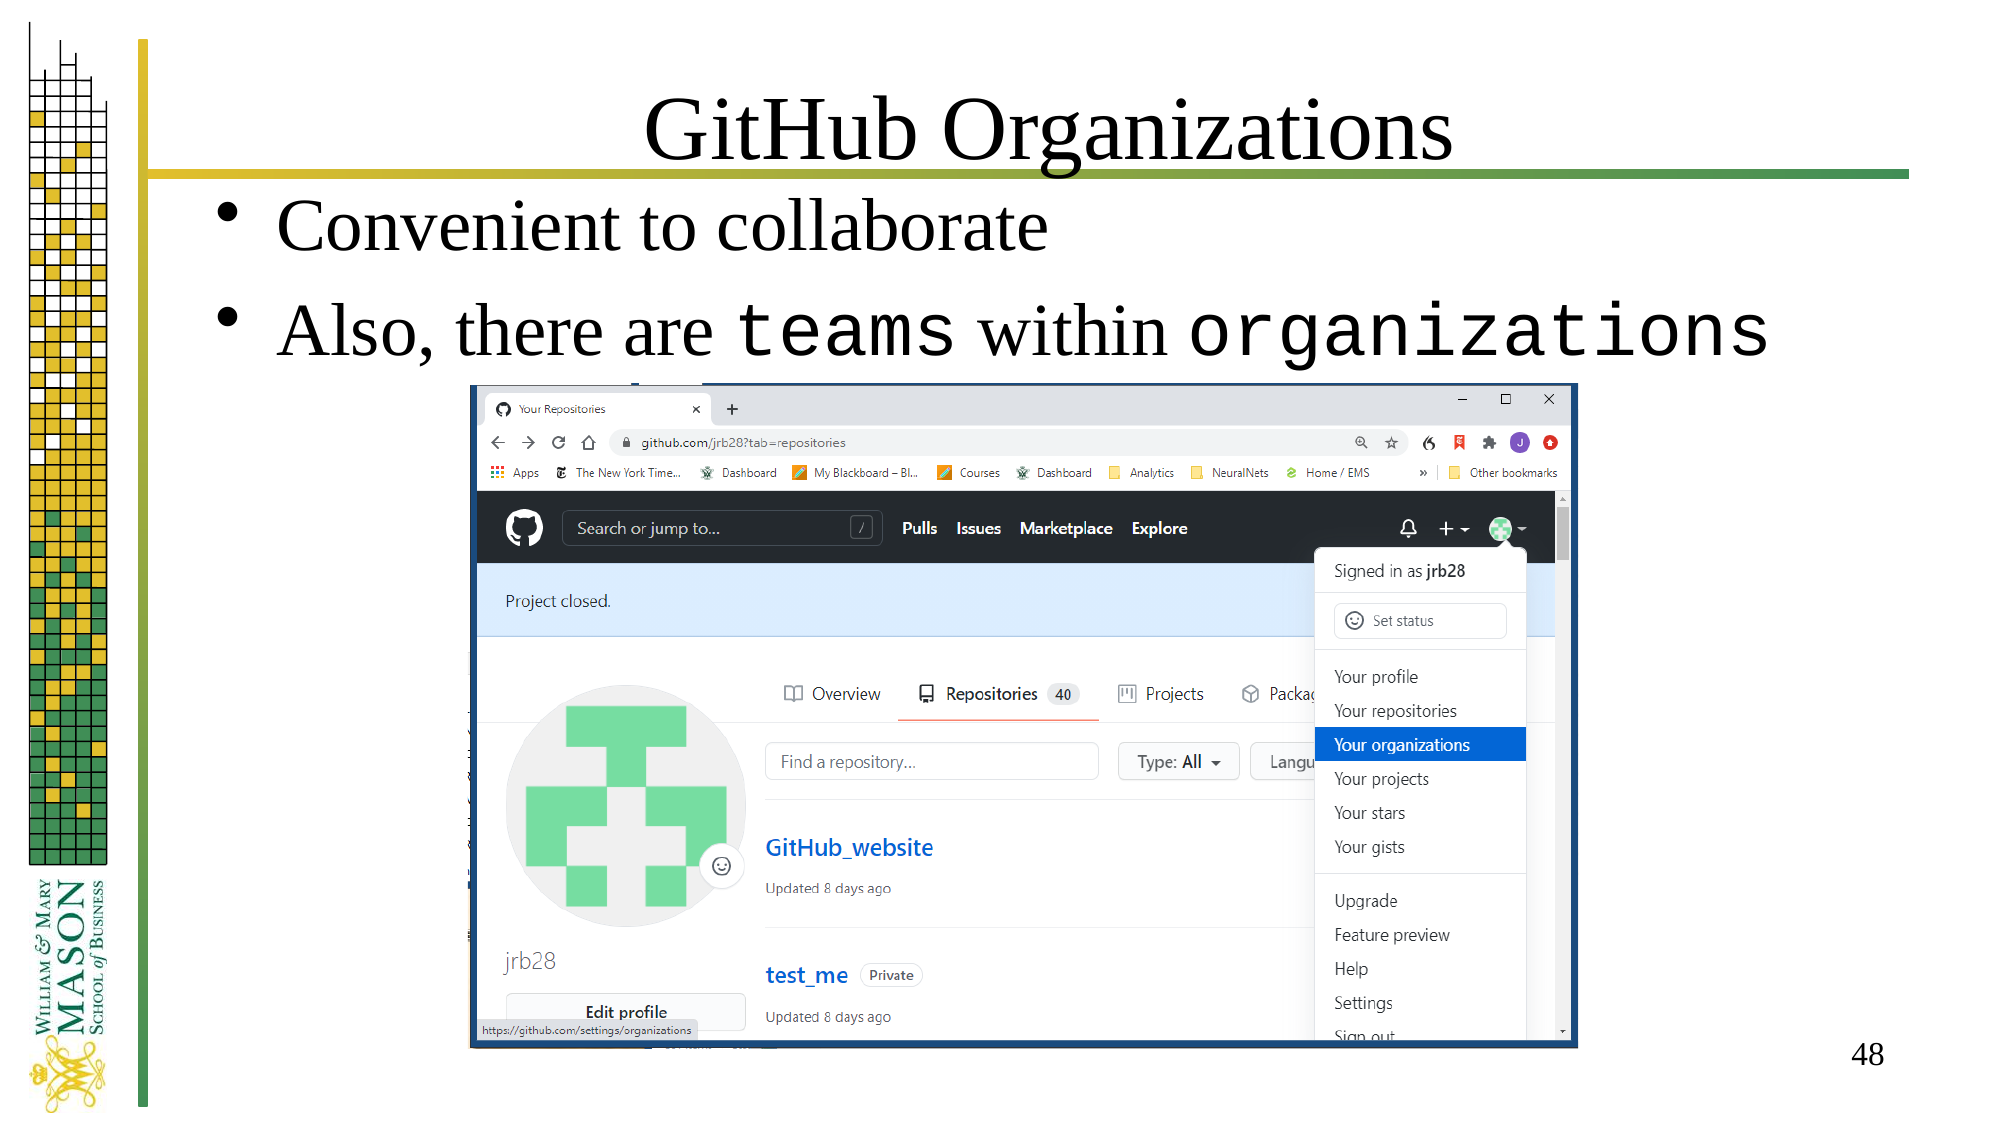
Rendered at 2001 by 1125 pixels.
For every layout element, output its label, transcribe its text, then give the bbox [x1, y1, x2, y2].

picture [467, 382, 1579, 1049]
picture [29, 879, 107, 1113]
list Convenient to collaborate Also, there are teams within organizations [200, 168, 1900, 1005]
slide_number 48 [1398, 1024, 1901, 1103]
title GitHub Organizations [200, 45, 1900, 168]
